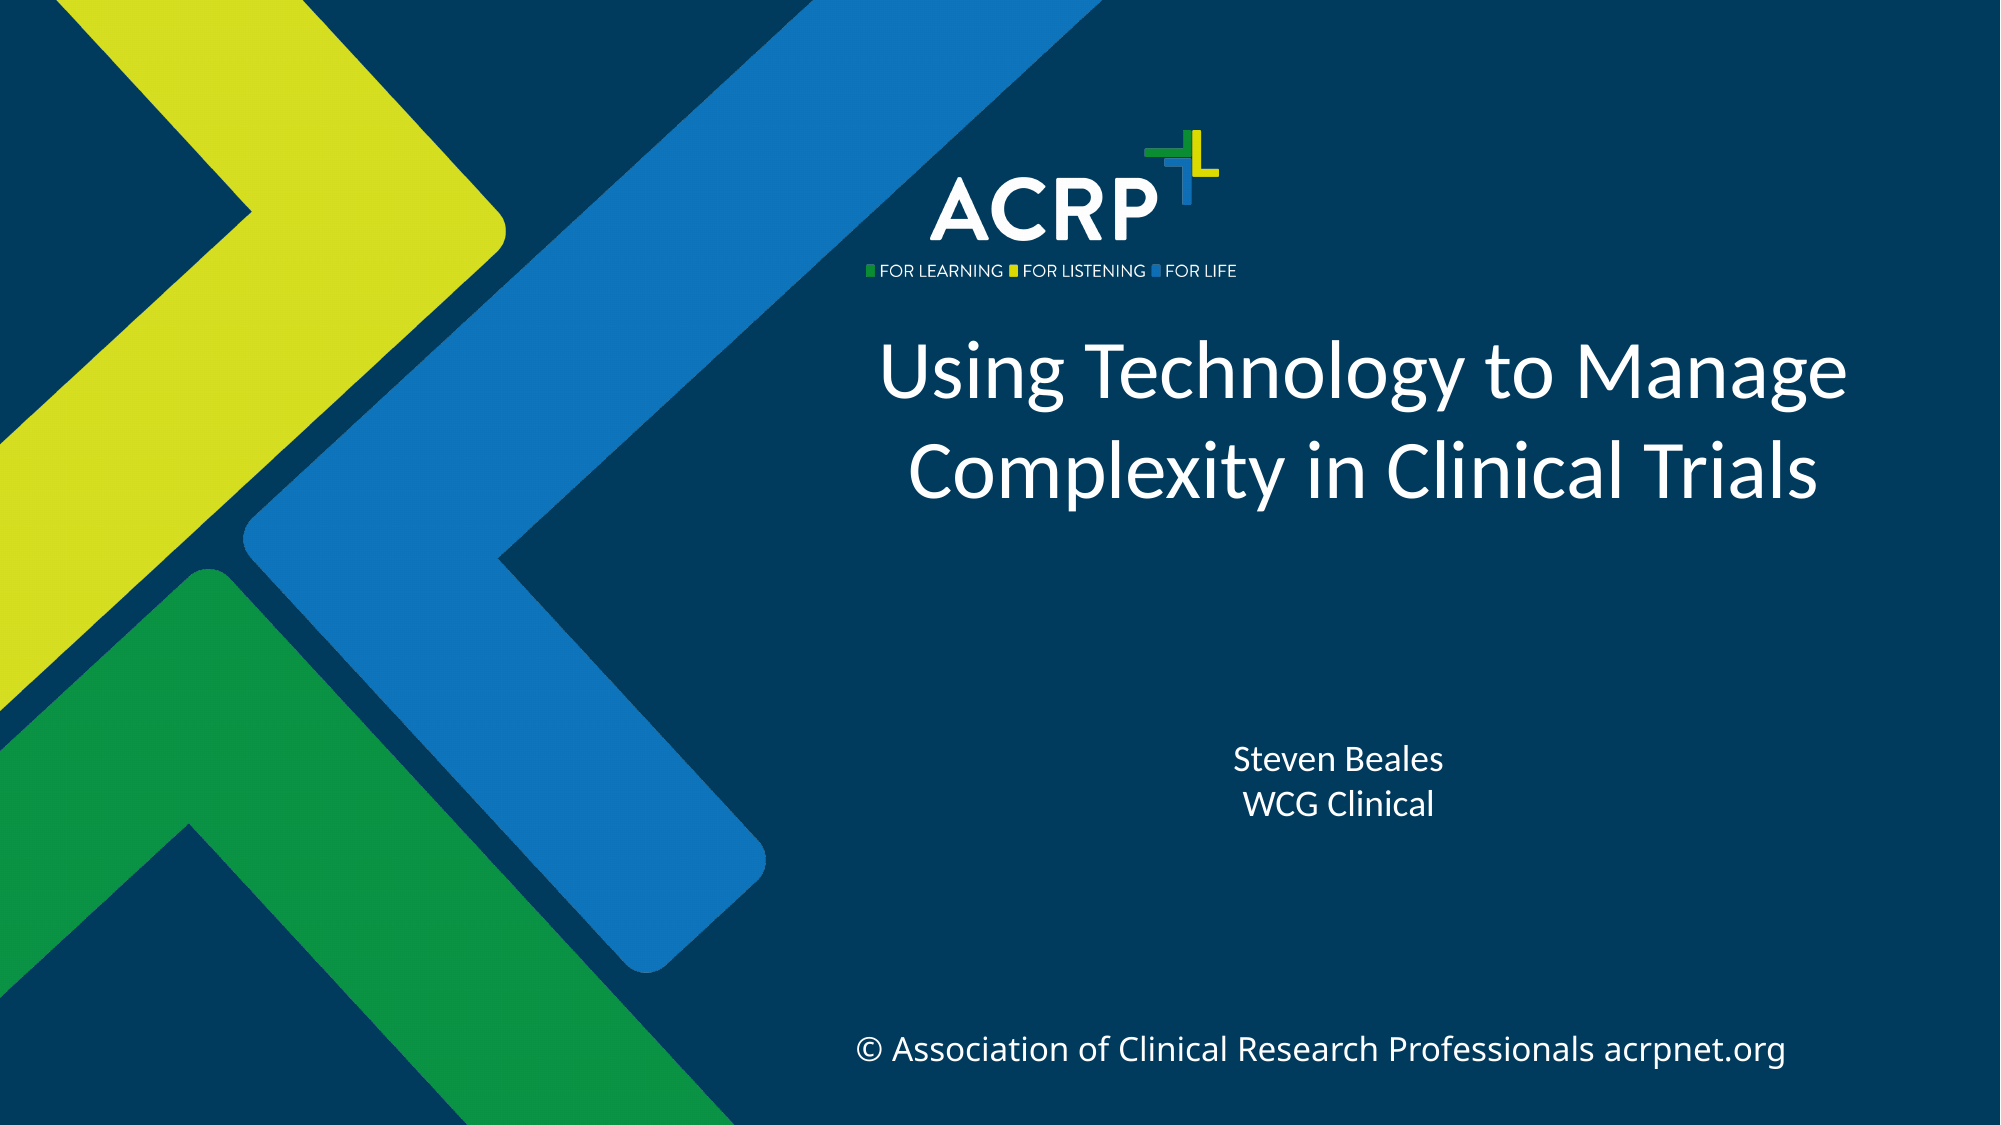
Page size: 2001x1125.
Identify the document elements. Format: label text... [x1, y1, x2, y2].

picture [0, 0, 1262, 1125]
text_box Steven Beales WCG Clinical [1262, 727, 1811, 832]
text_box Using Technology to Manage Complexity in Clinical Trials [1262, 308, 1944, 523]
text_box © Association of Clinical Research Professionals acrpnet.org [1262, 1021, 1804, 1076]
